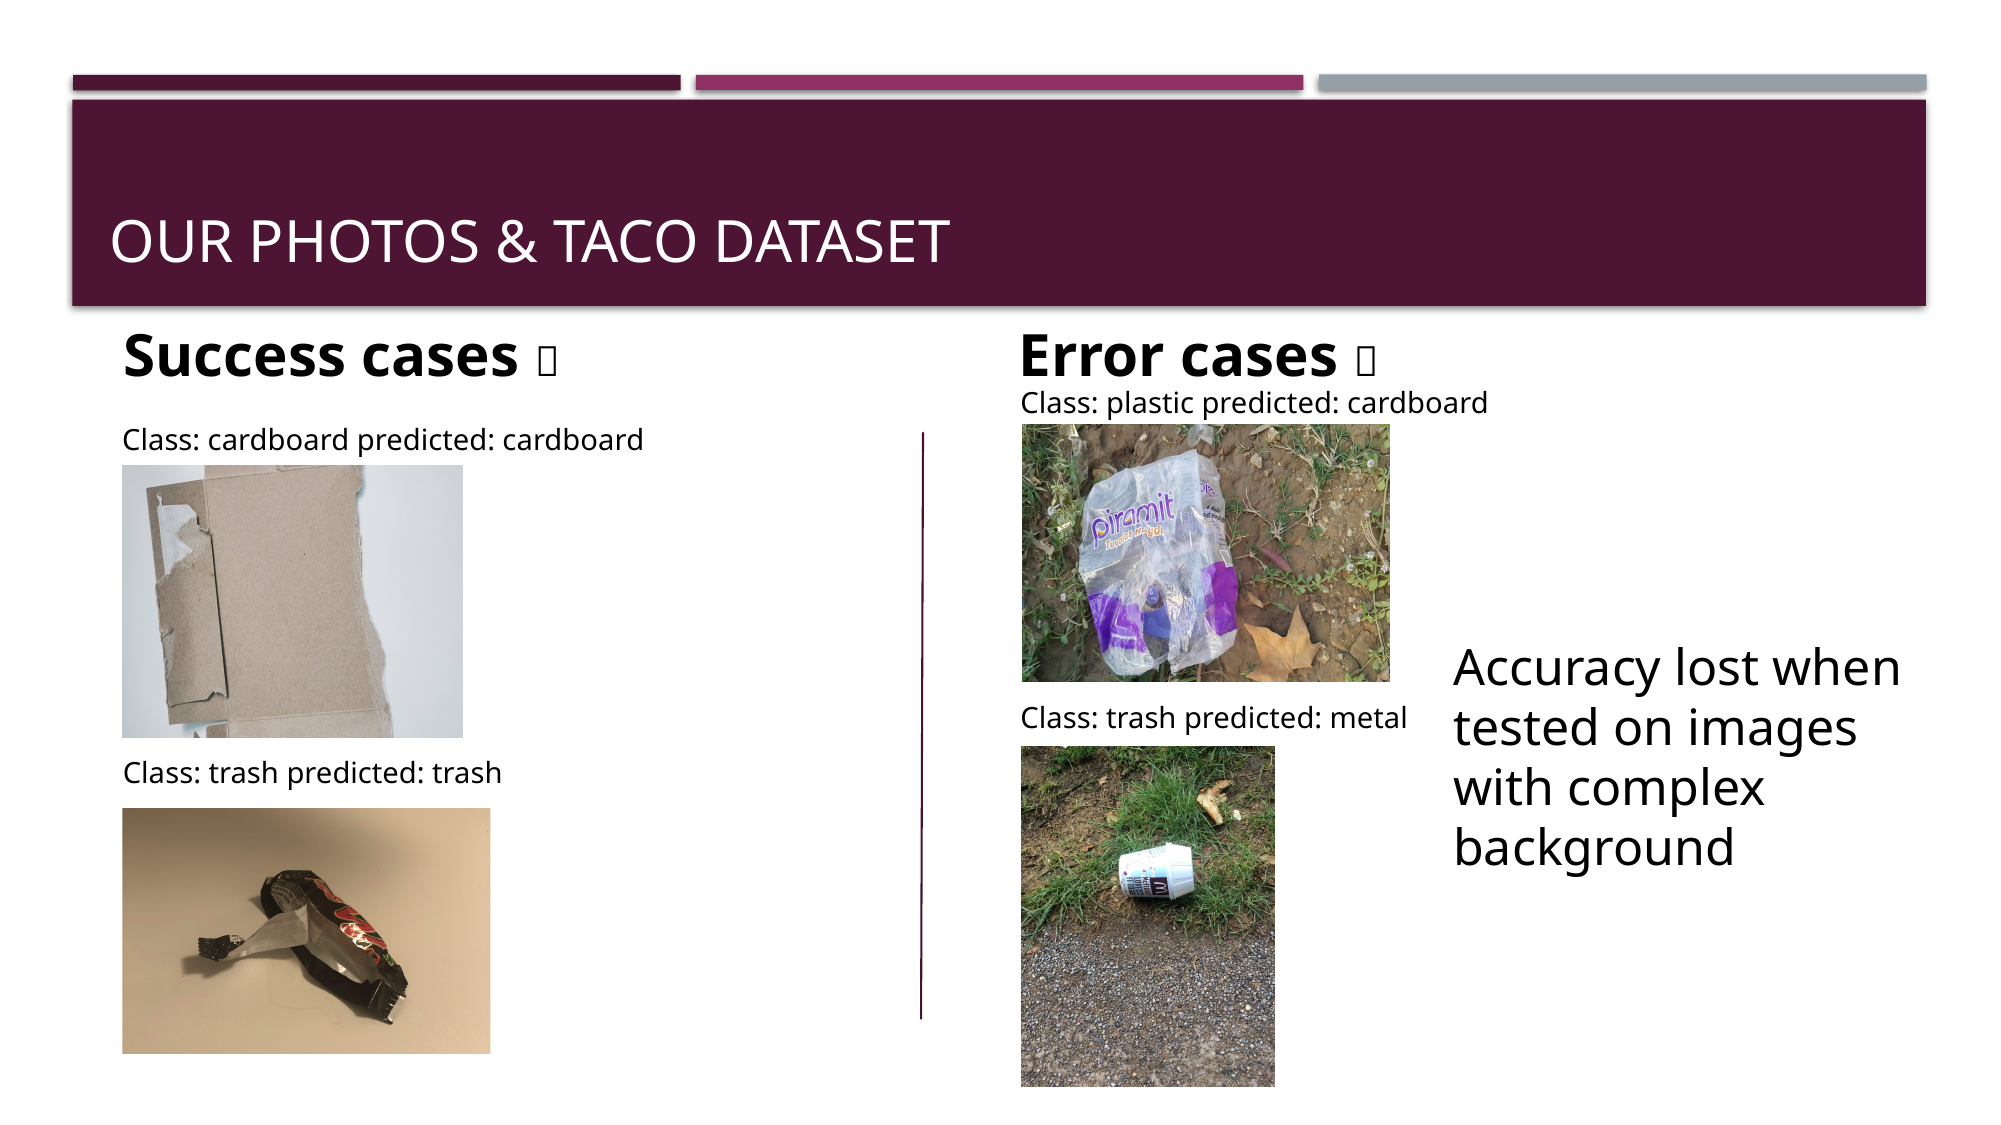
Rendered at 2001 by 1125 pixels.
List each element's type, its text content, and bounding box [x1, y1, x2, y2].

text_box Class: trash predicted: metal [1005, 691, 1438, 742]
text_box Class: trash predicted: trash [108, 746, 721, 797]
text_box Class: plastic predicted: cardboard [1005, 376, 1561, 427]
text_box Accuracy lost when tested on images with complex background [1438, 627, 1945, 883]
picture [1020, 746, 1275, 1087]
picture [1021, 423, 1391, 682]
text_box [920, 432, 924, 1020]
text_box Class: cardboard predicted: cardboard [107, 413, 720, 464]
title OUr photos & TACO dataset [94, 119, 1904, 282]
picture [121, 807, 491, 1054]
text_box Error cases ❌ [1003, 310, 1454, 396]
picture [121, 465, 464, 739]
text_box Success cases ✅ [108, 310, 649, 396]
